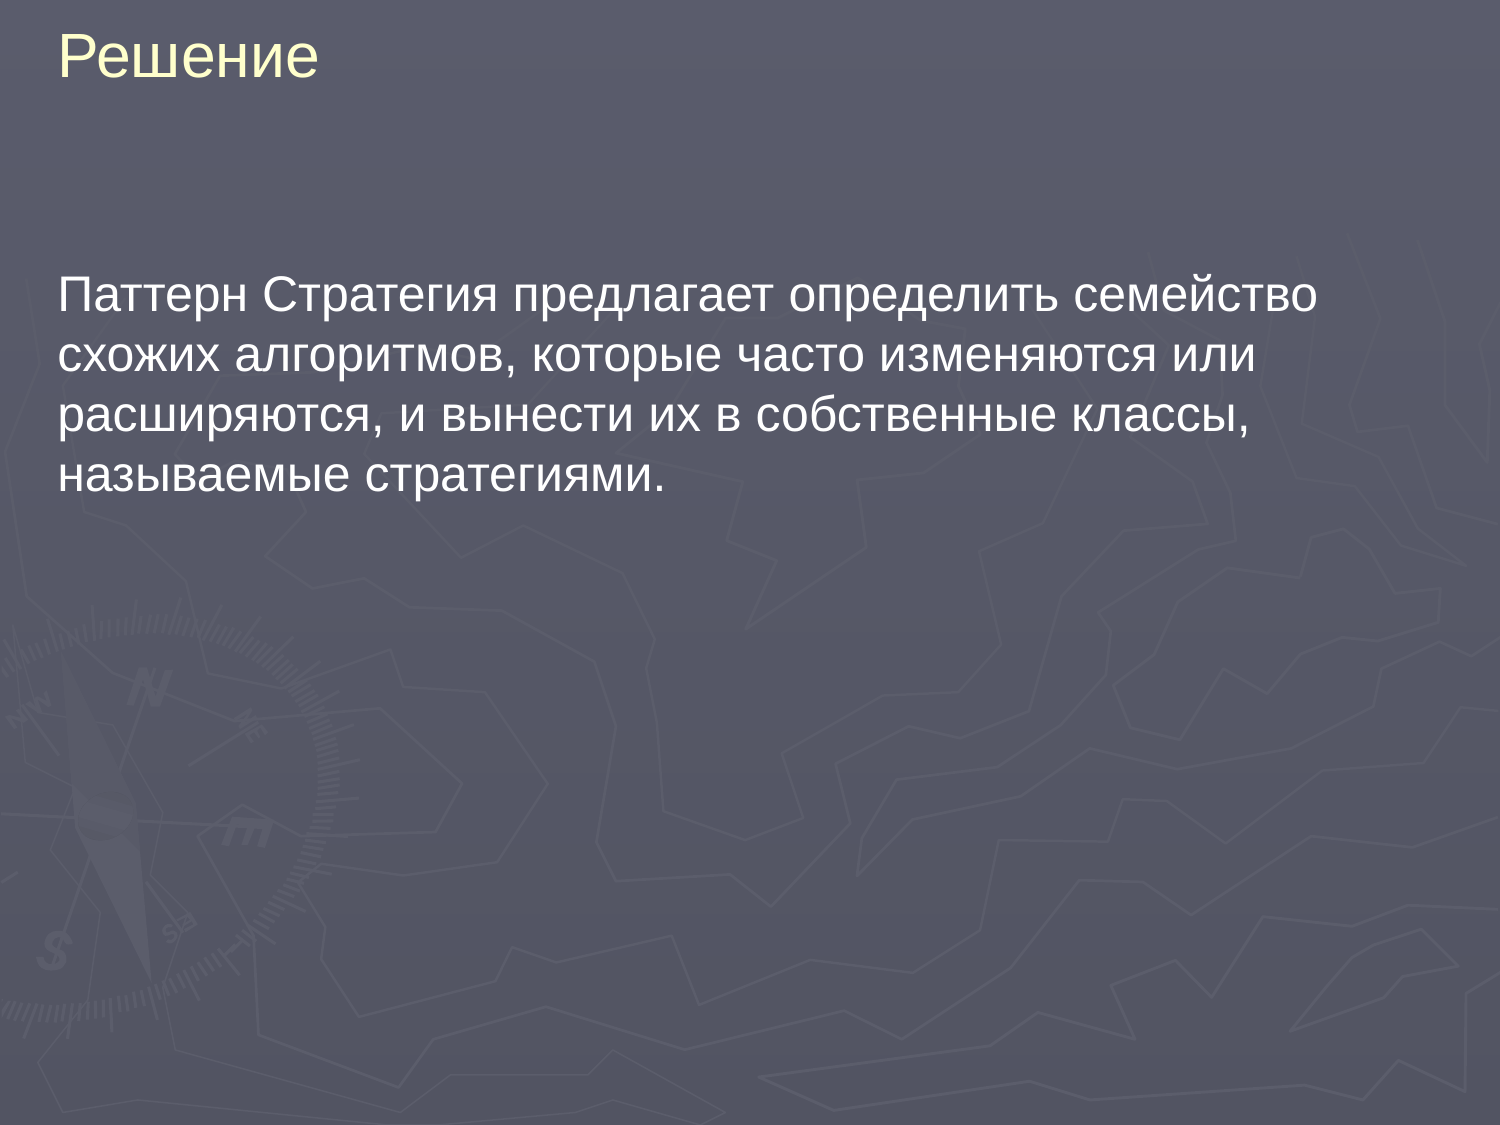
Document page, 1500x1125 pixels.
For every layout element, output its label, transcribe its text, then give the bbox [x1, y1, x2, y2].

text_box Решение [42, 0, 535, 105]
text_box Паттерн Стратегия предлагает определить семейство схожих алгоритмов, которые часто изменяются или расширяются, и вынести их в собственные классы, называемые стратегиями. [42, 246, 1373, 516]
